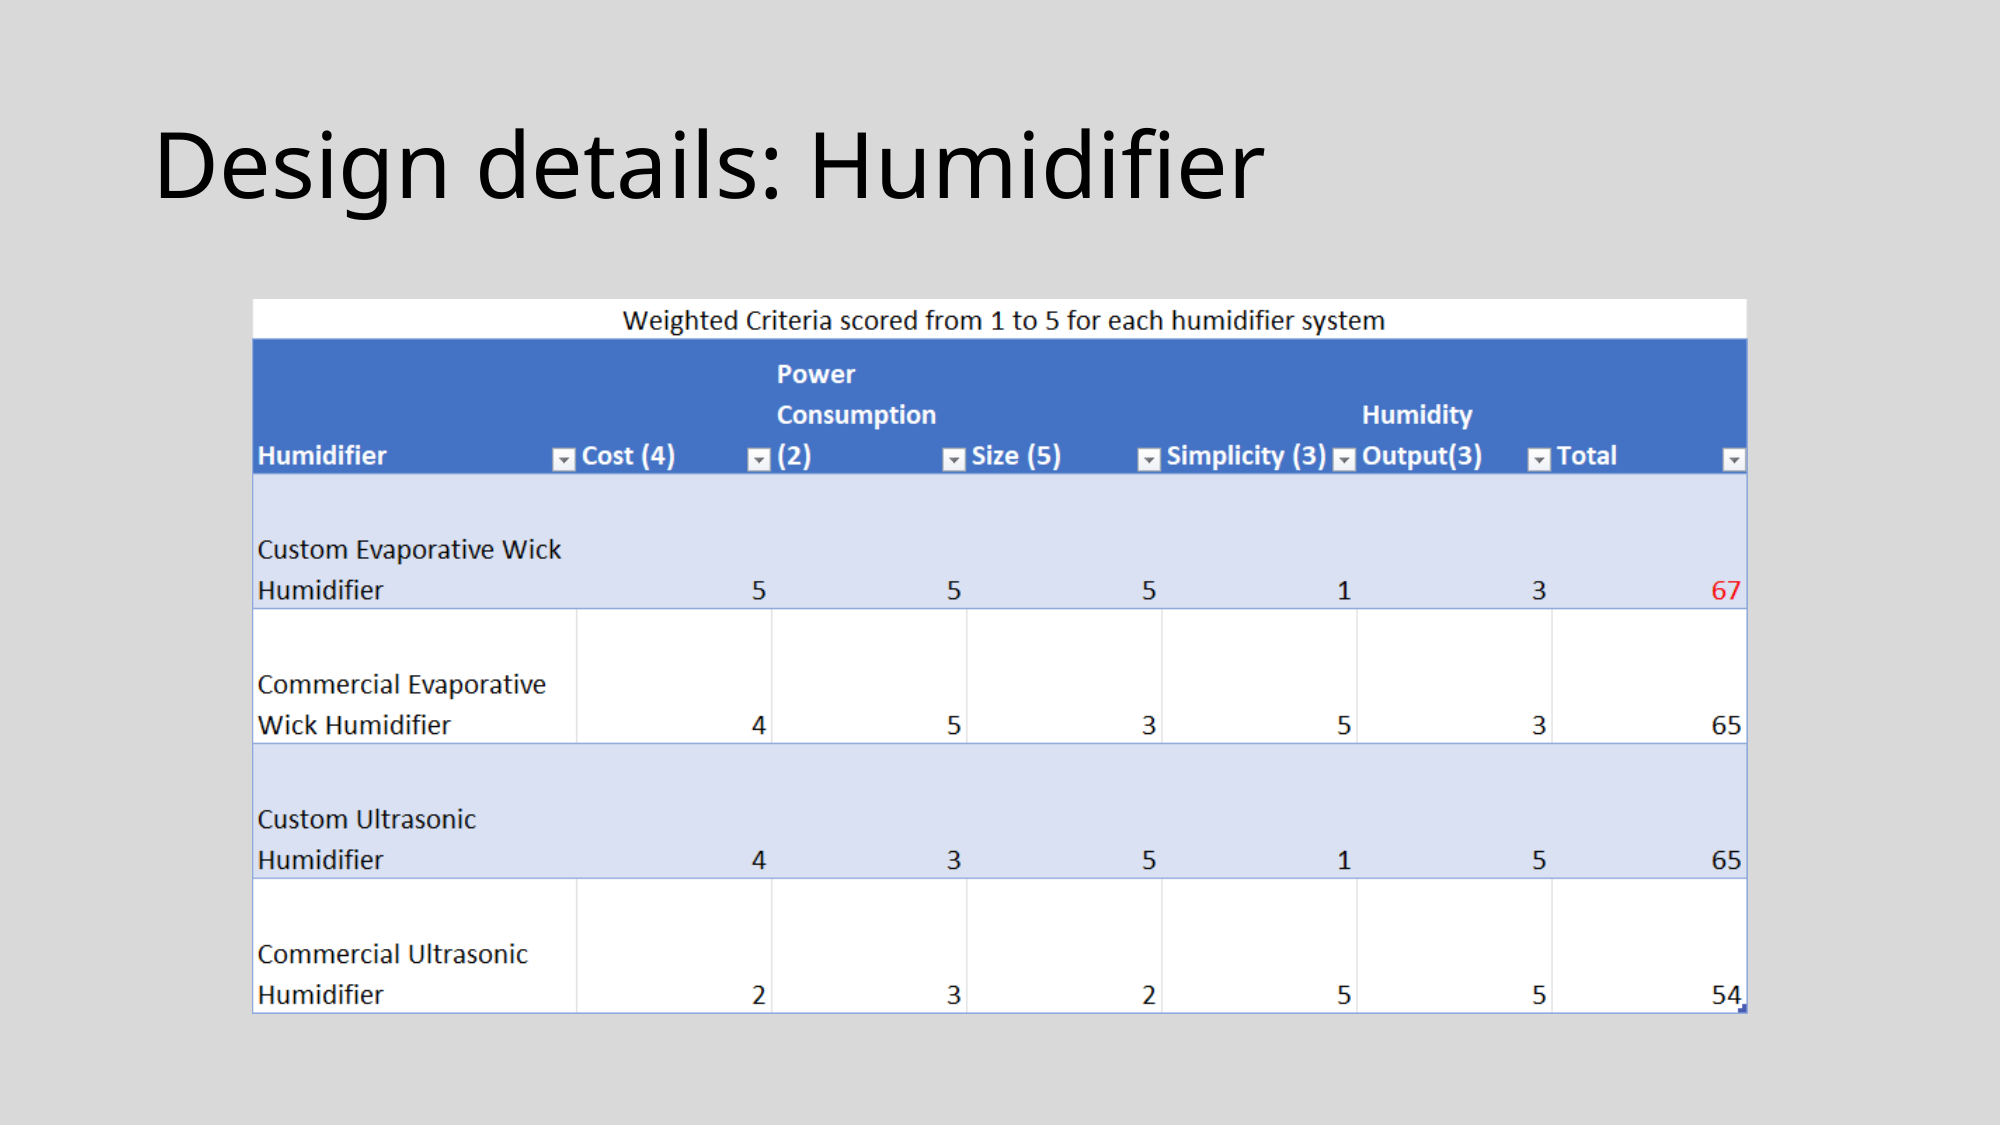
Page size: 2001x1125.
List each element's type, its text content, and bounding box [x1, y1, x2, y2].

title Design details: Humidifier [137, 59, 1863, 278]
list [252, 299, 1748, 1014]
